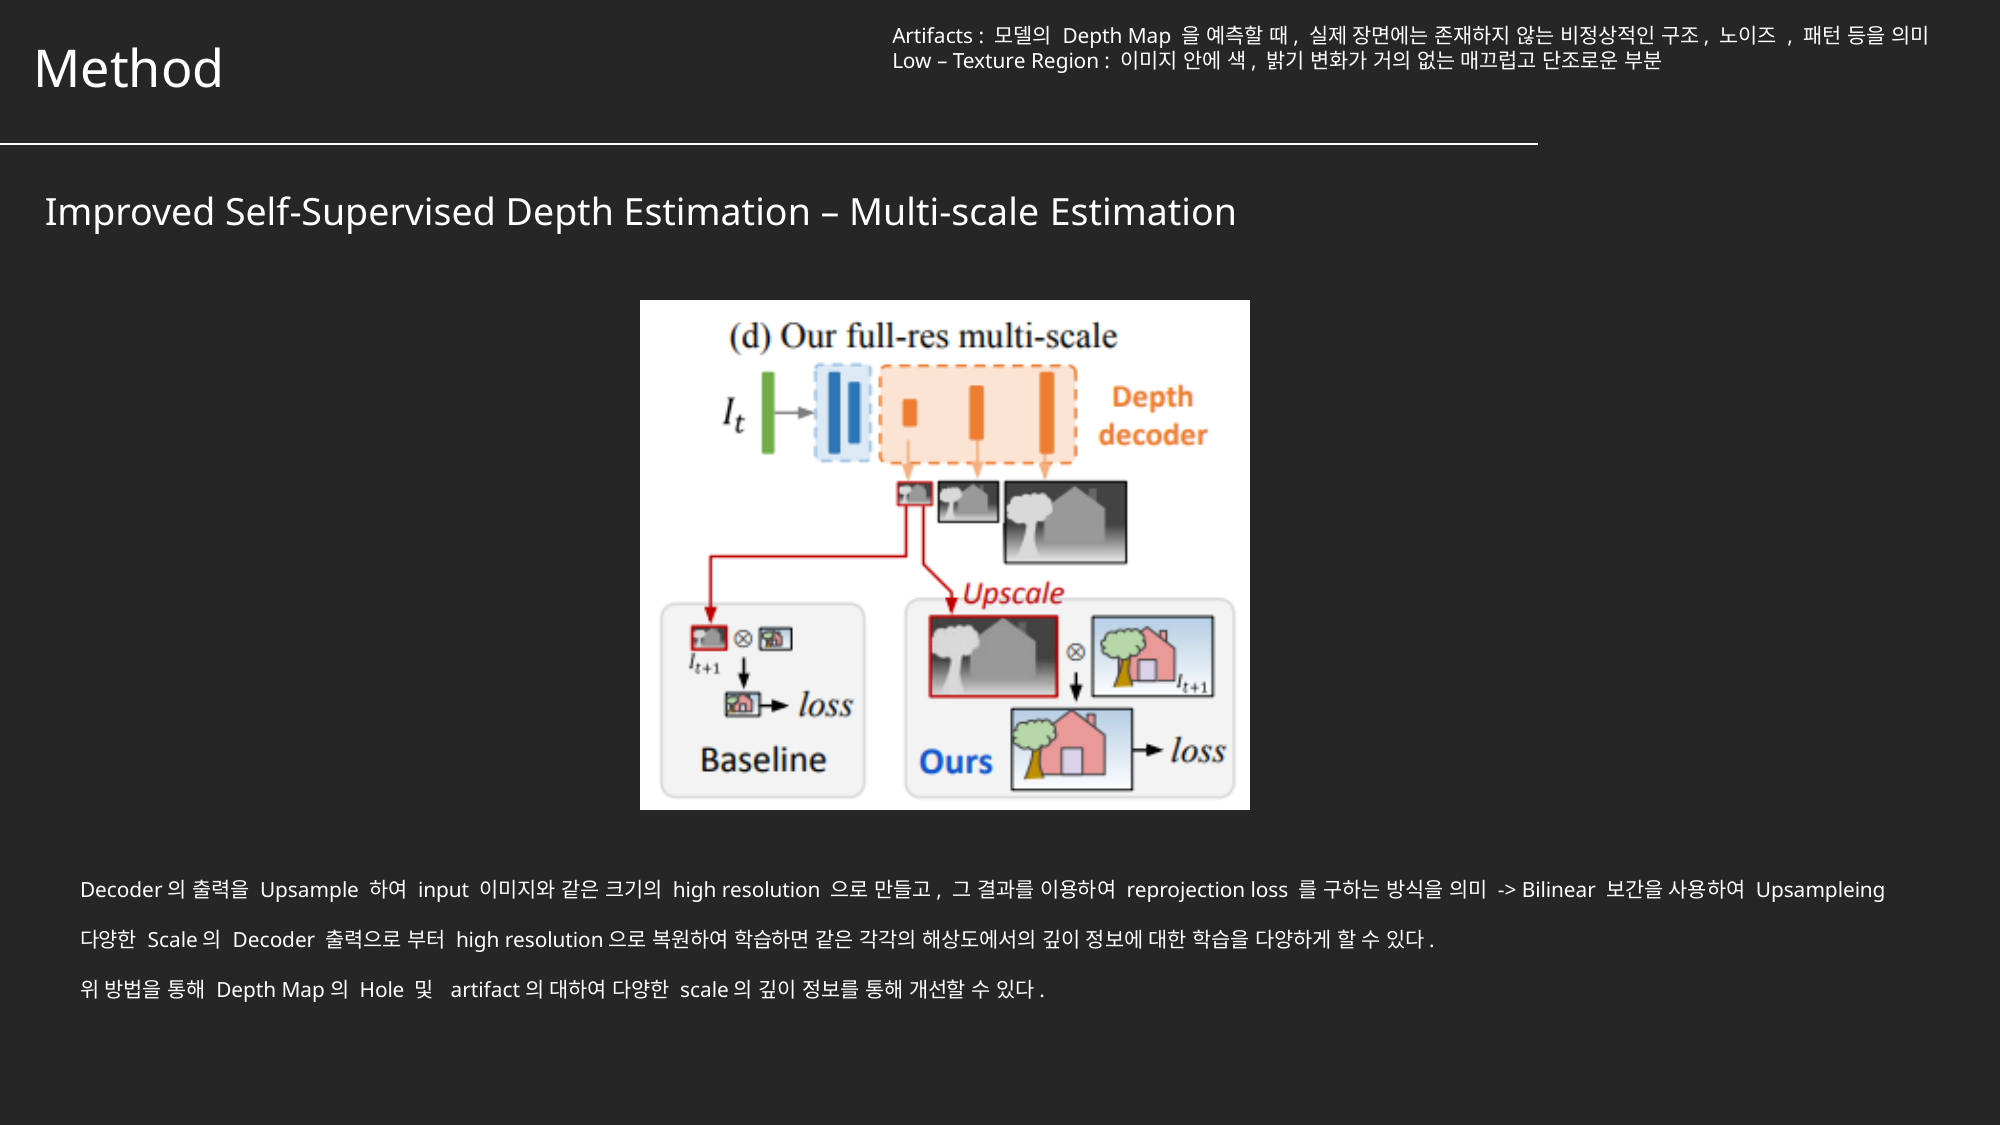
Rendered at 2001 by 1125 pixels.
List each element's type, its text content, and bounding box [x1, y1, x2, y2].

text_box Method [18, 28, 1519, 106]
text_box Improved Self-Supervised Depth Estimation – Multi-scale Estimation [30, 180, 1491, 241]
text_box Decoder의 출력을 Upsample 하여 input 이미지와 같은 크기의 high resolution 으로 만들고, 그 결과를 이용하여 reprojection loss 를 구하는 방식을 의미 -> Bilinear 보간을 사용하여 Upsampleing 다양한 Scale의 Decoder 출력으로 부터 high resolution으로 복원하여 학습하면 같은 각각의 해상도에서의 깊이 정보에 대한 학습을 다양하게 할 수 있다. 위 방법을 통해 Depth Map의 Hole 및 artifact의 대하여 다양한 scale의 깊이 정보를 통해 개선할 수 있다. [65, 869, 1988, 1010]
picture [640, 300, 1250, 811]
text_box Artifacts : 모델의 Depth Map 을 예측할 때, 실제 장면에는 존재하지 않는 비정상적인 구조, 노이즈 , 패턴 등을 의미 Low – Texture Region : 이미지 안에 색, 밝기 변화가 거의 없는 매끄럽고 단조로운 부분 [877, 15, 2000, 80]
